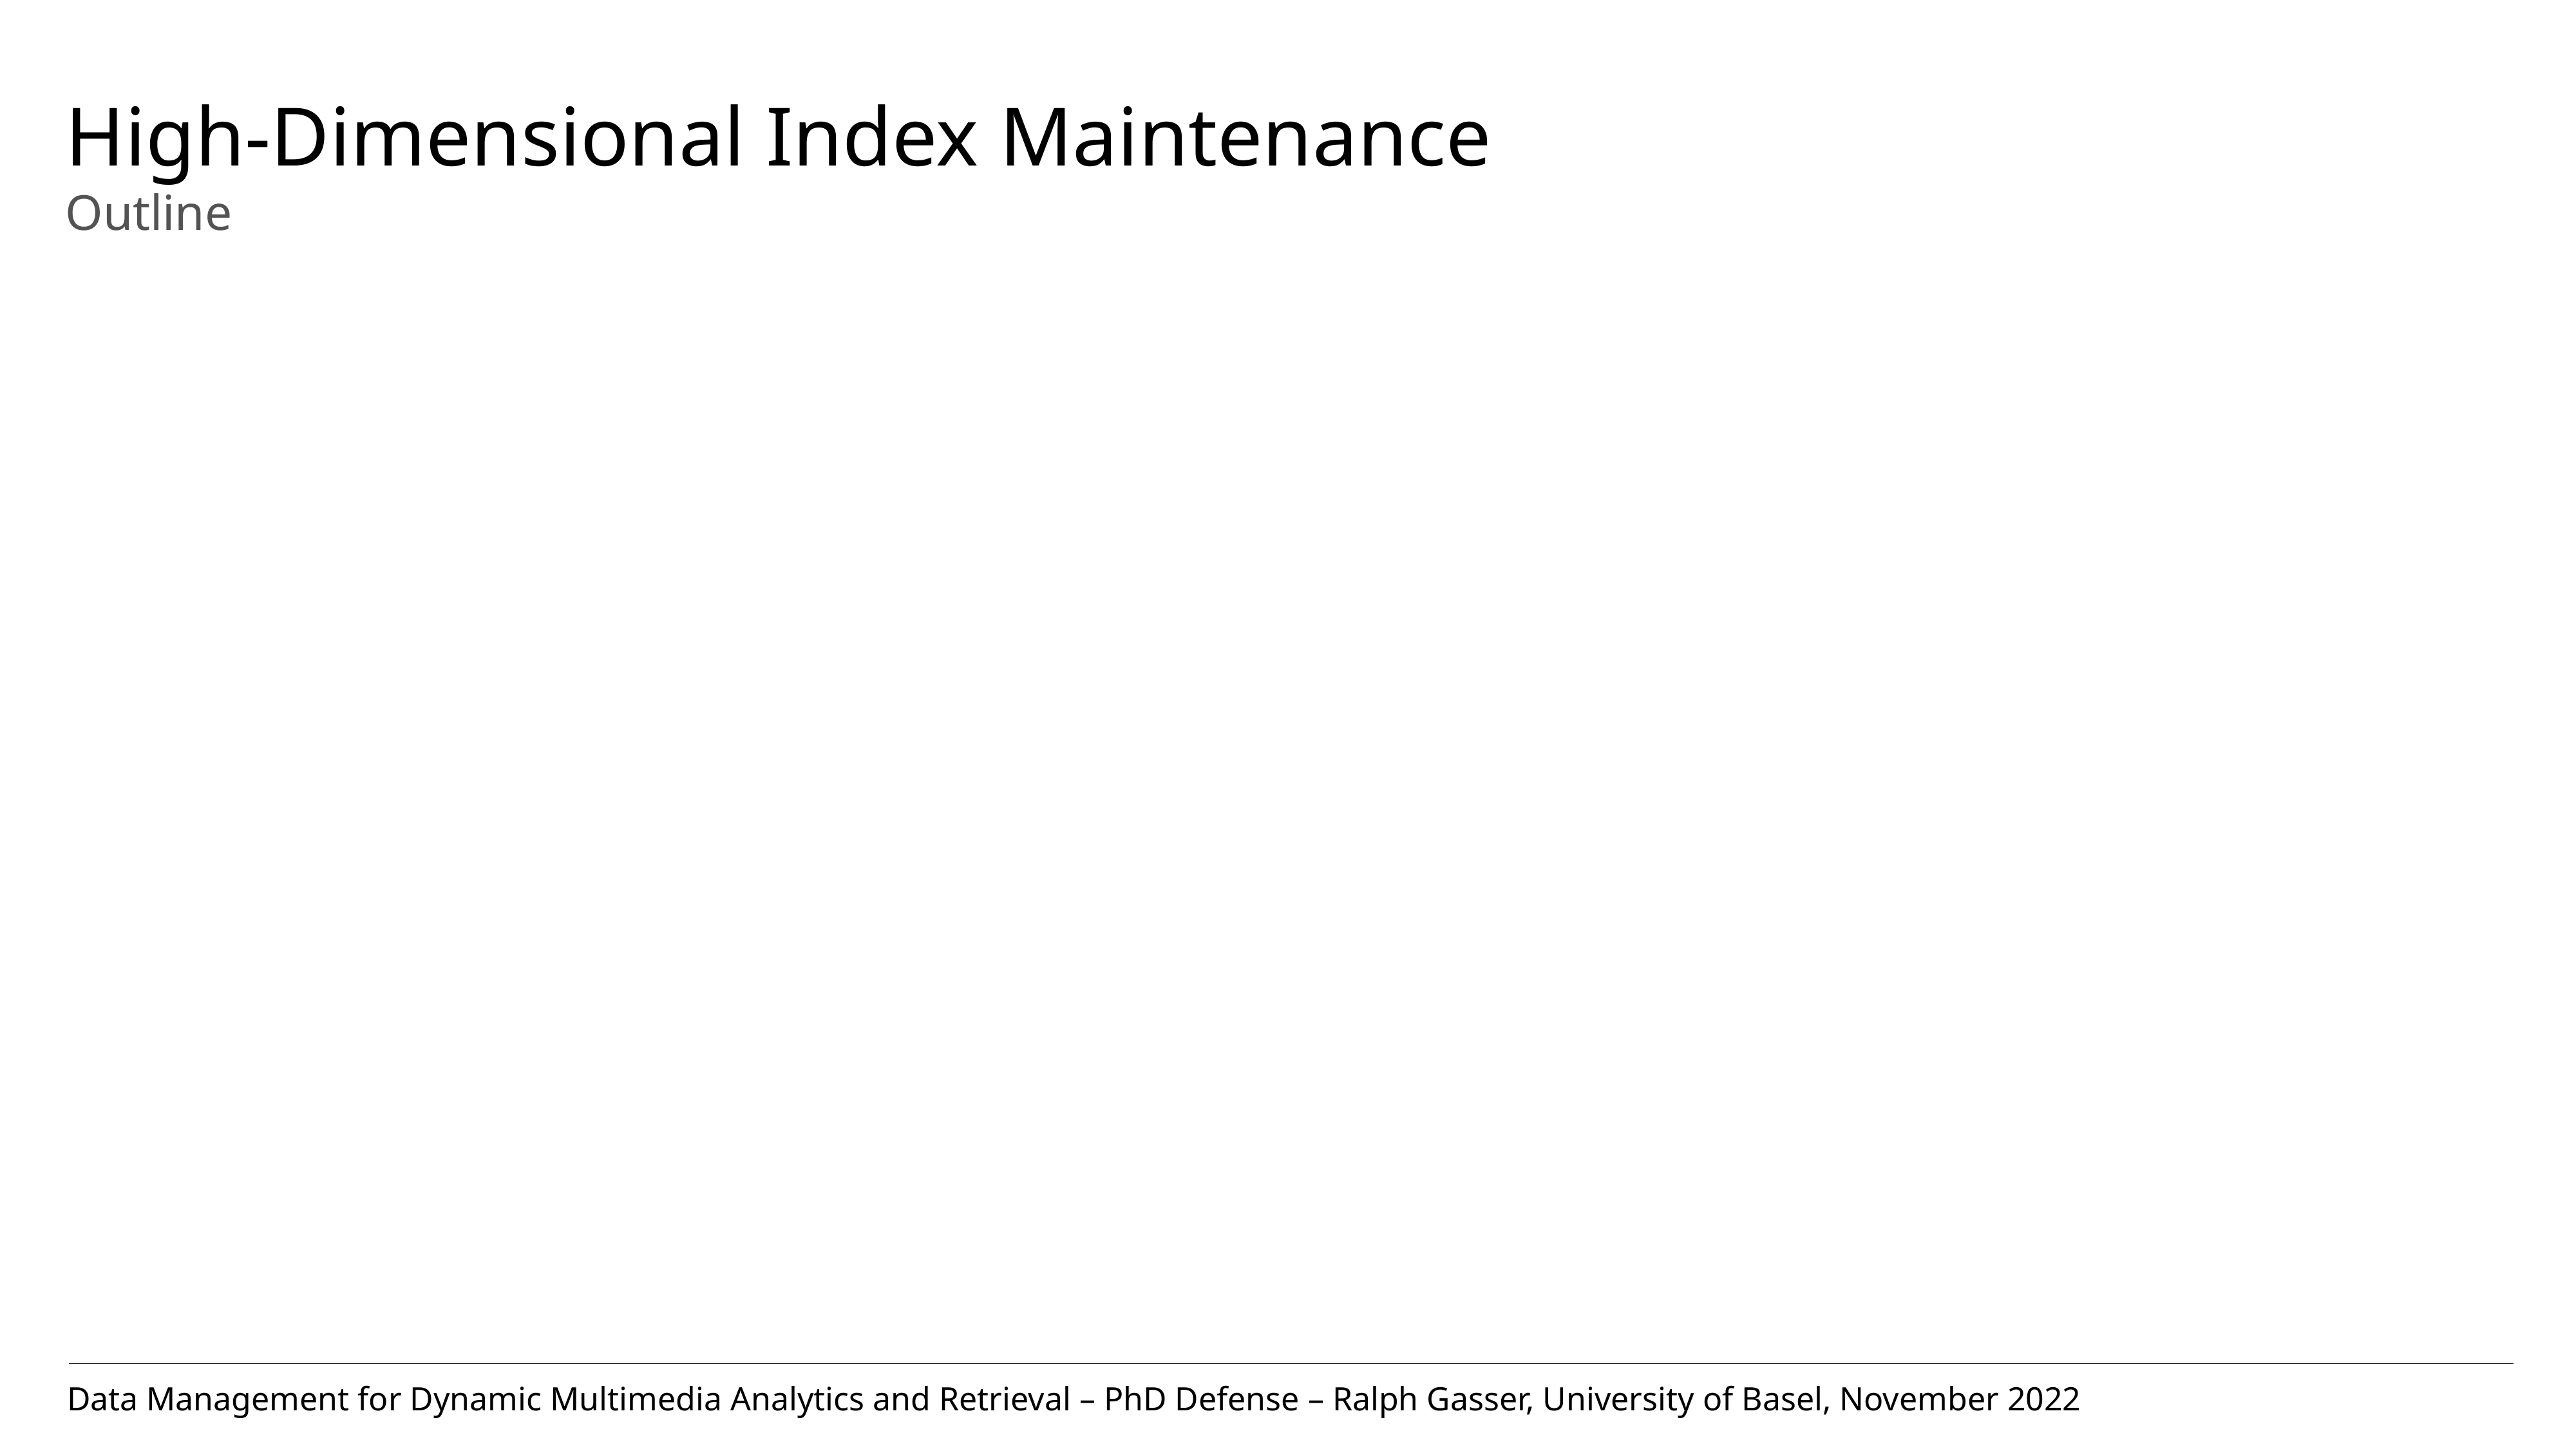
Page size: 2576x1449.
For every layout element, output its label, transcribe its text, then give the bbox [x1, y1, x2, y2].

title High-Dimensional Index Maintenance Outline [65, 85, 2511, 322]
